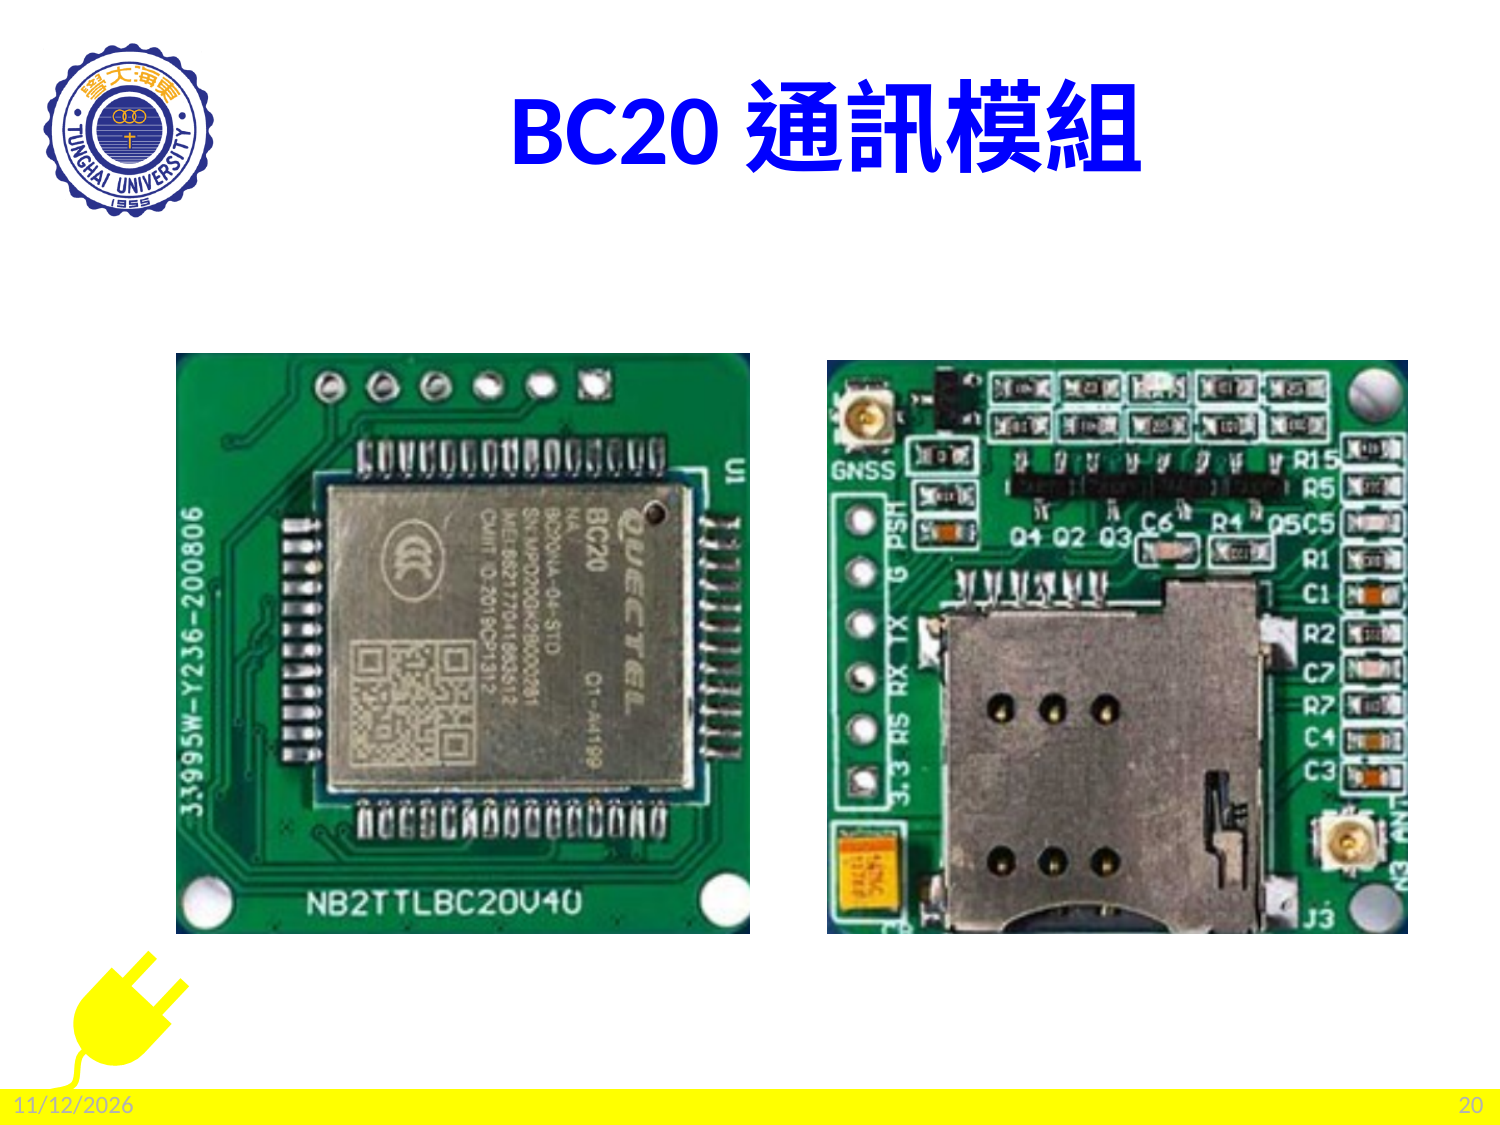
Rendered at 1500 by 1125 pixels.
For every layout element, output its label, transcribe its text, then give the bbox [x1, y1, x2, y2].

footer [512, 1082, 988, 1125]
slide_number 20 [1148, 1082, 1499, 1125]
picture [1398, 360, 1408, 375]
picture [42, 42, 215, 219]
picture [0, 950, 1500, 1125]
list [175, 353, 751, 934]
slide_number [0, 1082, 348, 1125]
picture [826, 360, 1408, 934]
title BC20通訊模組 [215, 30, 1439, 219]
